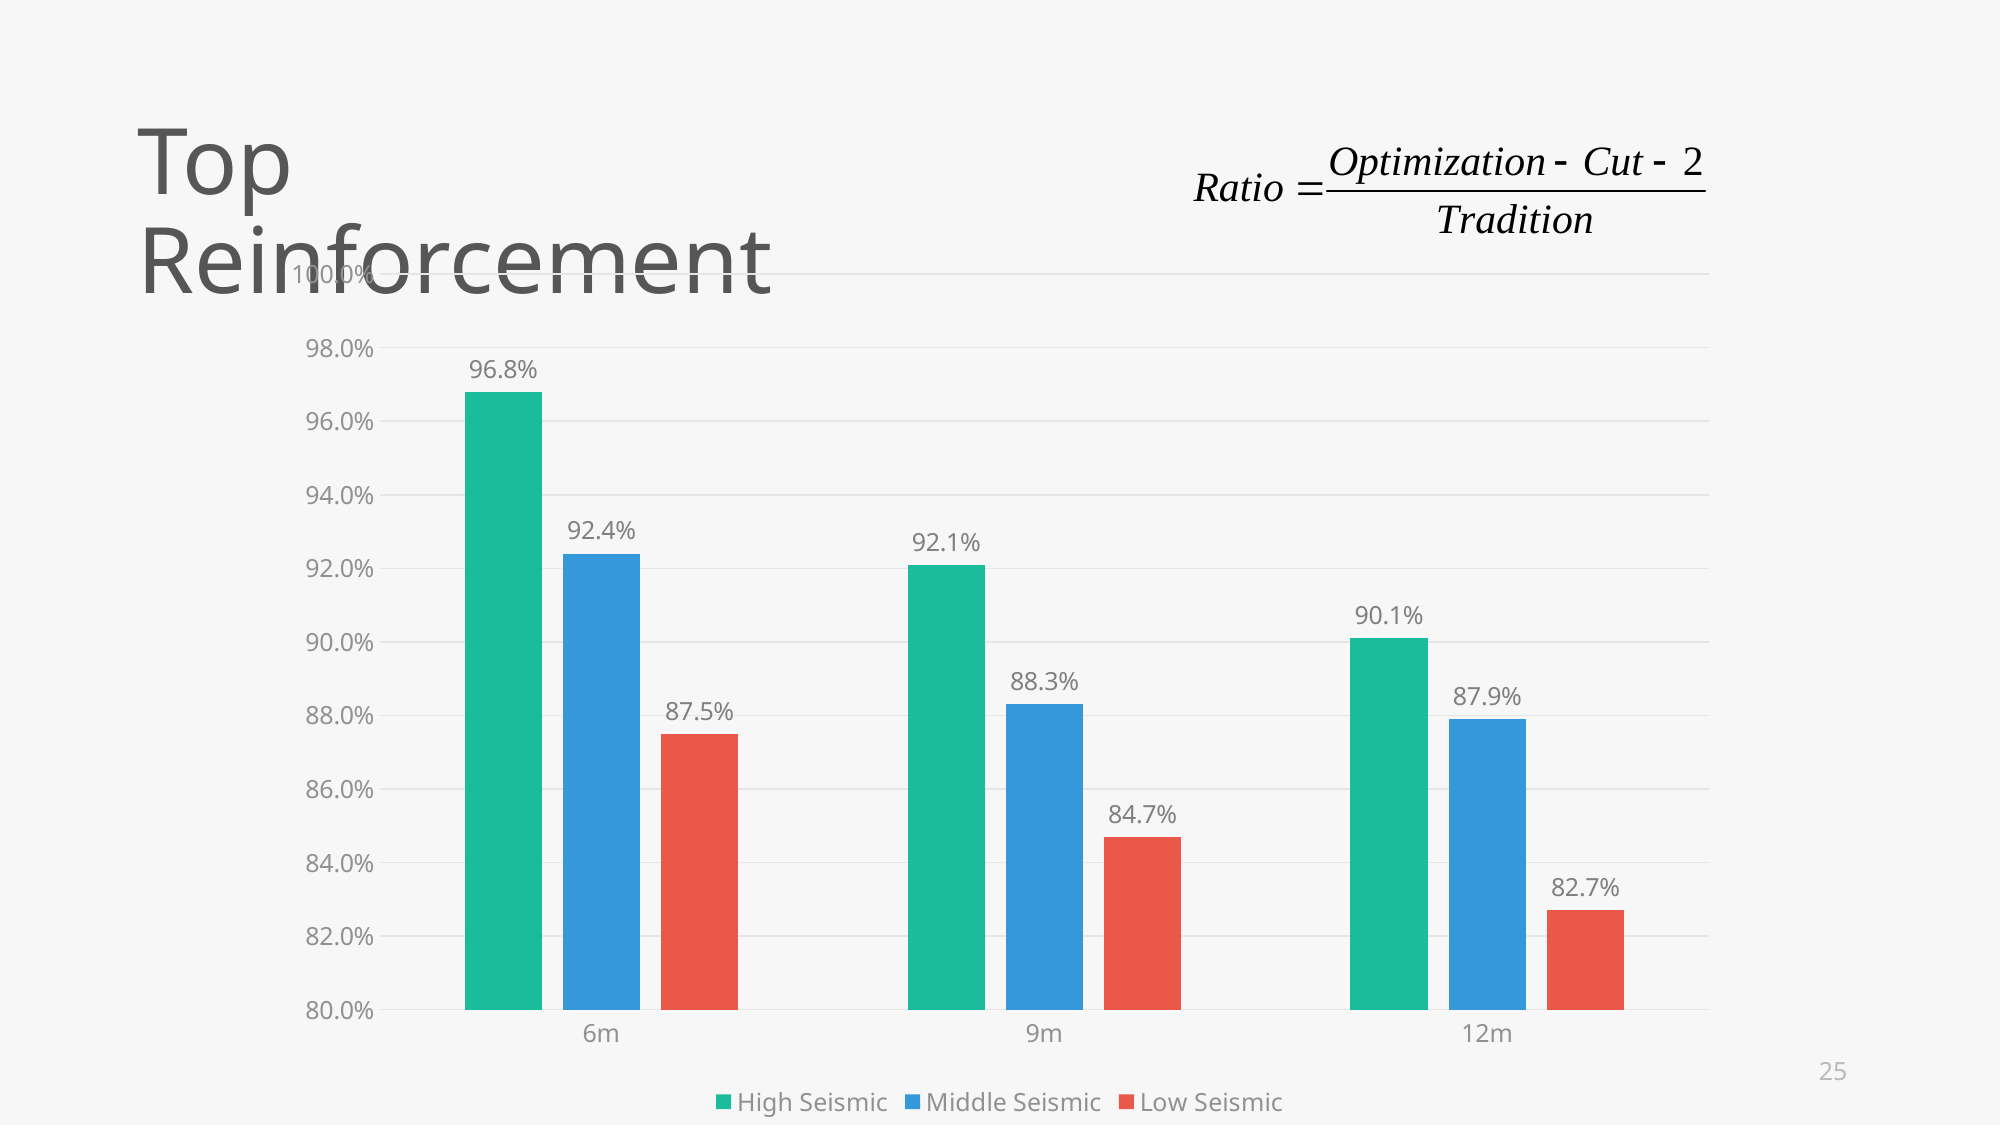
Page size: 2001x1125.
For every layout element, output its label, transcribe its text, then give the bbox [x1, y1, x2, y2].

list Top Reinforcement [137, 108, 873, 224]
slide_number 25 [1739, 1042, 1863, 1103]
chart [261, 239, 1739, 1125]
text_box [1188, 139, 1710, 239]
